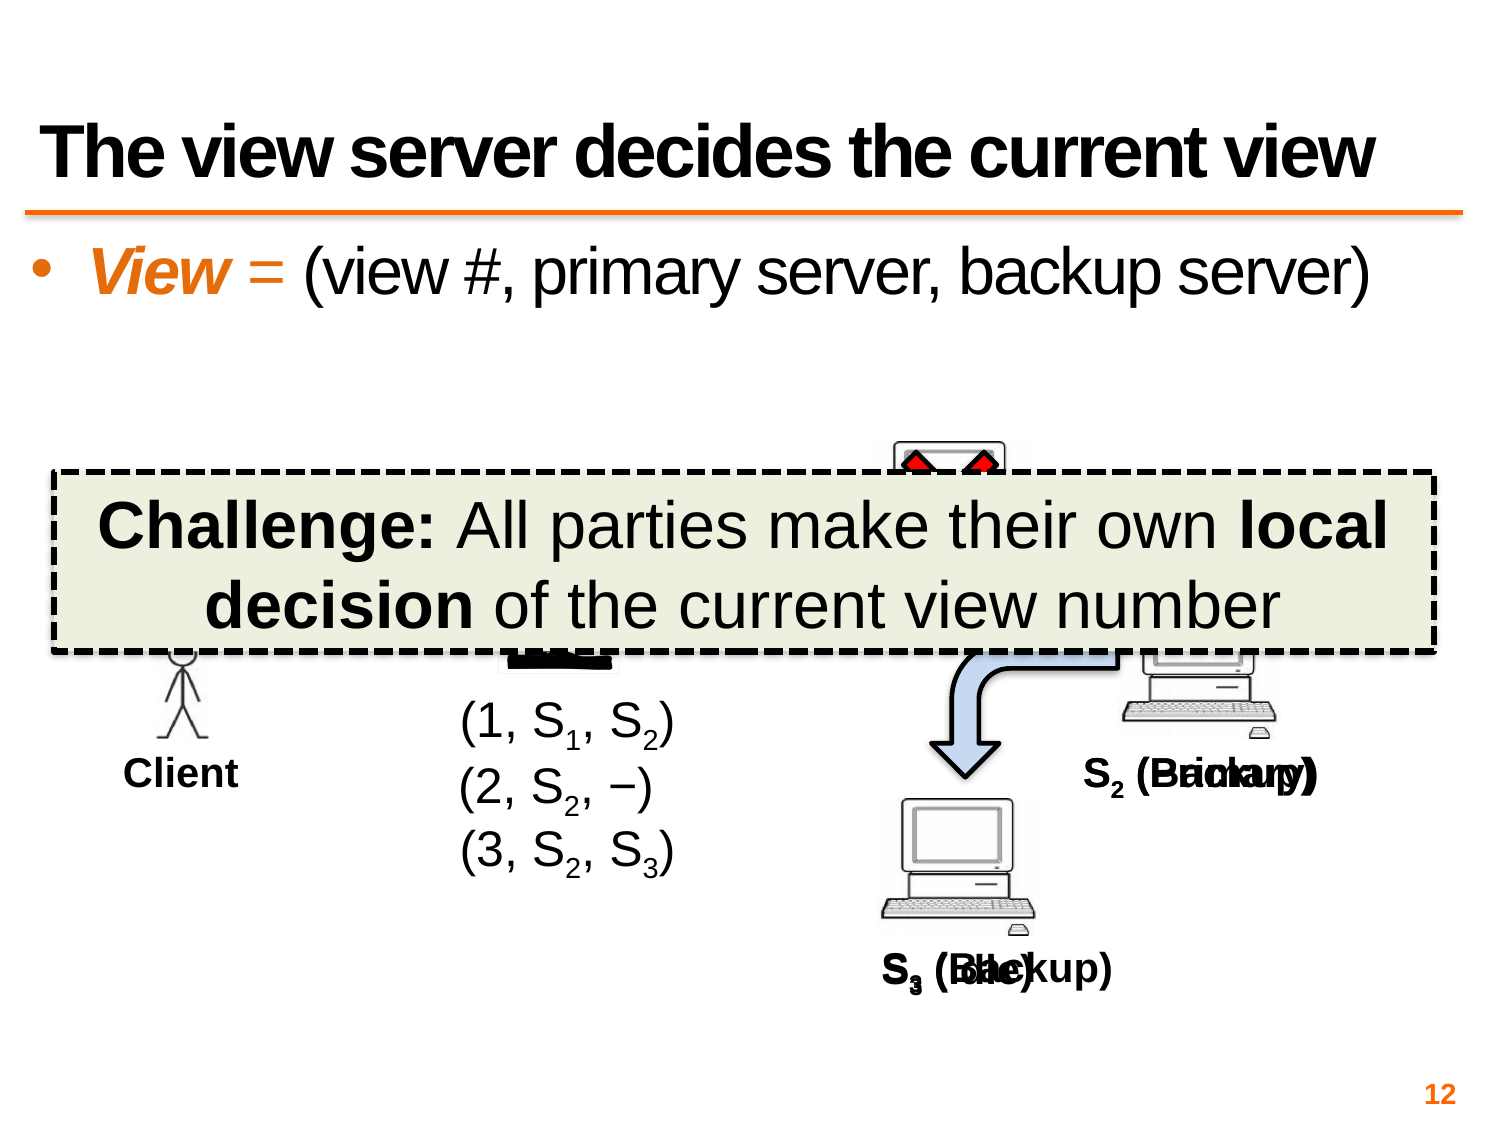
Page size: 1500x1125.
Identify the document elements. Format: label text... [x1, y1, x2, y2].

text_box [107, 640, 255, 805]
text_box (1, S1, S2) [444, 680, 691, 764]
text_box [930, 660, 1112, 778]
picture [1117, 600, 1281, 739]
text_box S3 (Backup) [866, 933, 1129, 1006]
list View = (view #, primary server, backup server) [24, 237, 1463, 417]
picture [876, 797, 1040, 936]
text_box S2 (Primary) [1068, 738, 1334, 811]
slide_number 12 [1112, 1074, 1463, 1110]
picture [868, 440, 1032, 579]
title The view server decides the current view [24, 24, 1463, 201]
text_box (2, S2, −) [443, 746, 670, 830]
picture [498, 489, 620, 674]
text_box Challenge: All parties make their own local decision of the current view number [53, 471, 1435, 652]
text_box (3, S2, S3) [444, 808, 691, 892]
